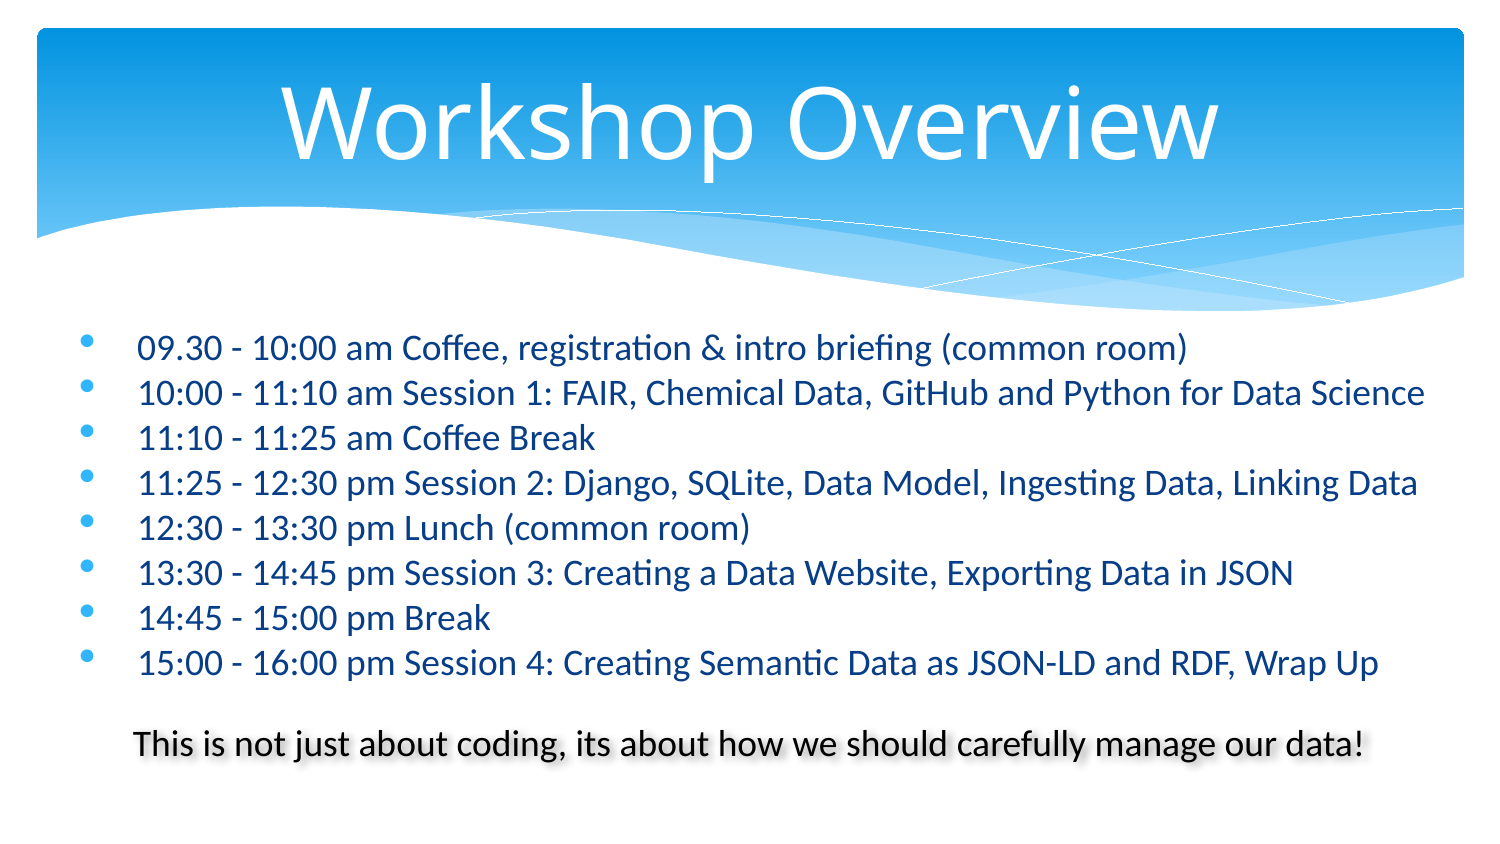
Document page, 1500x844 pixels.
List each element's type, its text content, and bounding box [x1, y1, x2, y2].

text_box This is not just about coding, its about how we should carefully manage our data! [118, 711, 1382, 772]
title Workshop Overview [50, 42, 1452, 198]
list 09.30 - 10:00 am Coffee, registration & intro briefing (common room) 10:00 - 11:10 am Session 1: FAIR, Chemical Data, GitHub and Python for Data Science 11:10 - 11:25 am Coffee Break 11:25 - 12:30 pm Session 2: Django, SQLite, Data Model, Ingesting Data, Linking Data 12:30 - 13:30 pm Lunch (common room) 13:30 - 14:45 pm Session 3: Creating a Data Website, Exporting Data in JSON 14:45 - 15:00 pm Break 15:00 - 16:00 pm Session 4: Creating Semantic Data as JSON-LD and RDF, Wrap Up [65, 315, 1452, 701]
